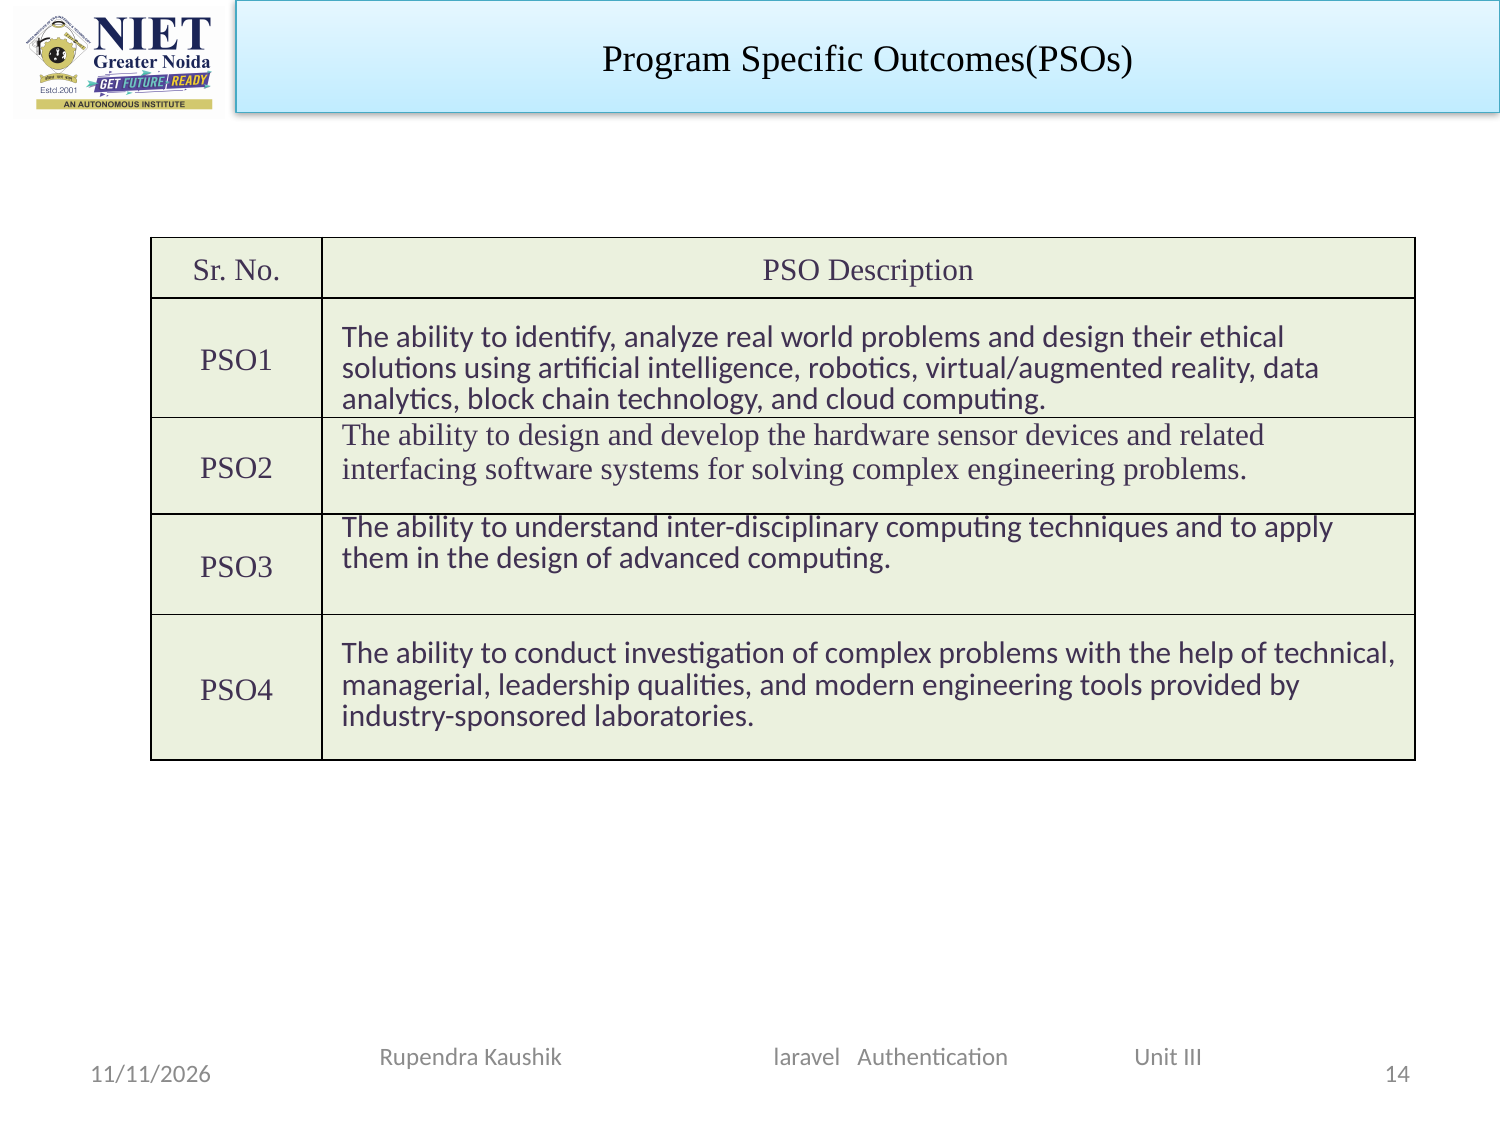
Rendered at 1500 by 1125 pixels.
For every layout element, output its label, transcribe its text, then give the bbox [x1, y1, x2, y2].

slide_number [75, 1042, 425, 1103]
table_cell The ability to identify, analyze real world problems and design their ethical solutions using artificial intelligence, robotics, virtual/augmented reality, data analytics, block chain technology, and cloud computing. [323, 299, 1414, 417]
table_cell The ability to conduct investigation of complex problems with the help of technical, managerial, leadership qualities, and modern engineering tools provided by industry-sponsored laboratories. [323, 615, 1414, 759]
table_header PSO Description [323, 238, 1414, 297]
text_box Program Specific Outcomes(PSOs) [235, 0, 1500, 113]
table_cell PSO1 [152, 299, 321, 417]
table_cell PSO4 [152, 615, 321, 759]
table_cell PSO3 [152, 515, 321, 614]
slide_number 14 [1074, 1042, 1425, 1103]
table_cell PSO2 [152, 418, 321, 513]
table_cell The ability to understand inter-disciplinary computing techniques and to apply them in the design of advanced computing. [323, 515, 1414, 614]
table_cell The ability to design and develop the hardware sensor devices and related interfacing software systems for solving complex engineering problems. [323, 418, 1414, 513]
text_box Rupendra Kaushik laravel Authentication Unit III [329, 1033, 1255, 1079]
table_header Sr. No. [152, 238, 321, 297]
picture [13, 5, 226, 119]
